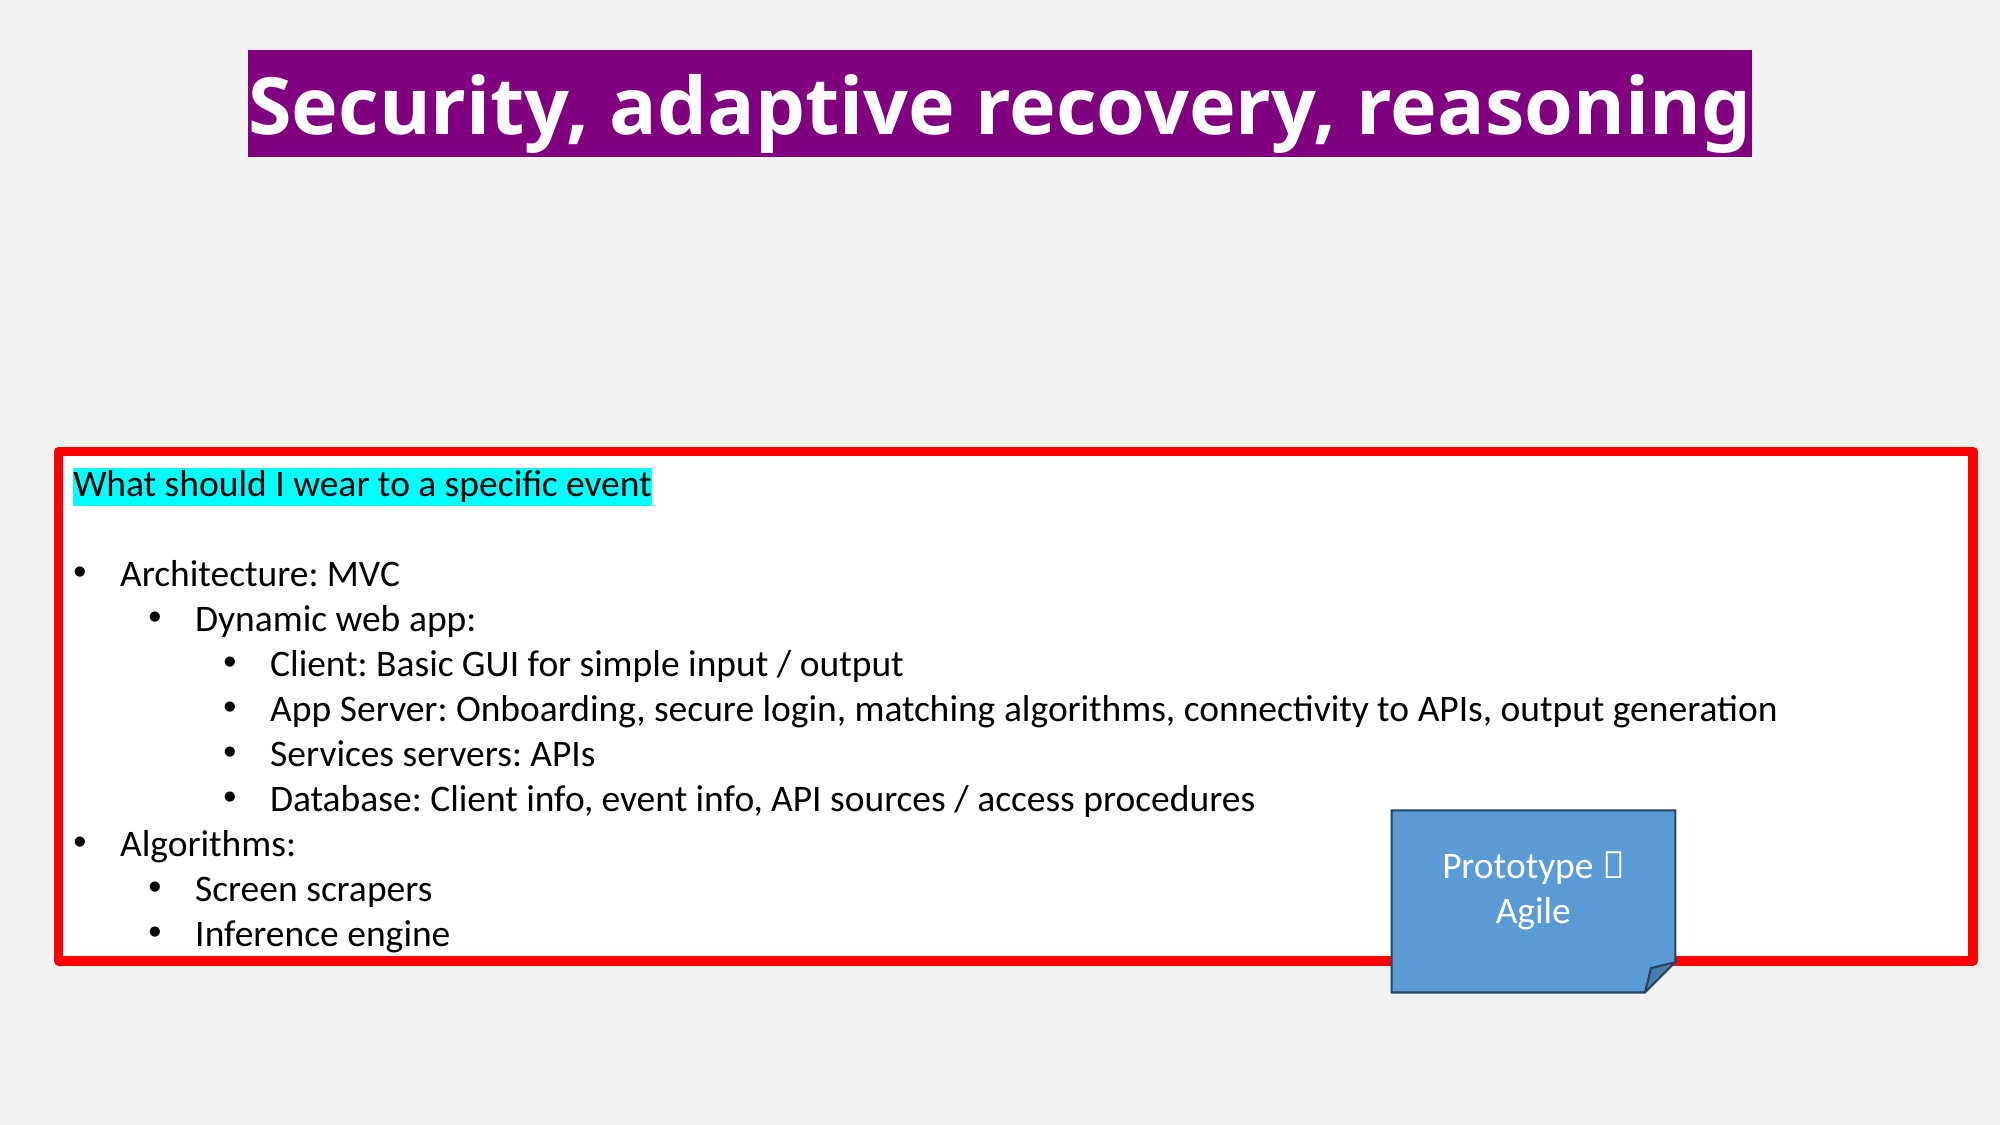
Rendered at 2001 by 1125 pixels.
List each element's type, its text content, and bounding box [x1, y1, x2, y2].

text_box [0, 0, 2000, 58]
text_box Prototype  Agile [1390, 809, 1679, 994]
text_box What should I wear to a specific event Architecture: MVC Dynamic web app: Client: Basic GUI for simple input / output App Server: Onboarding, secure login, matching algorithms, connectivity to APIs, output generation Services servers: APIs Database: Client info, event info, API sources / access procedures Algorithms: Screen scrapers Inference engine [58, 451, 1973, 962]
title Security, adaptive recovery, reasoning [0, 58, 2000, 159]
